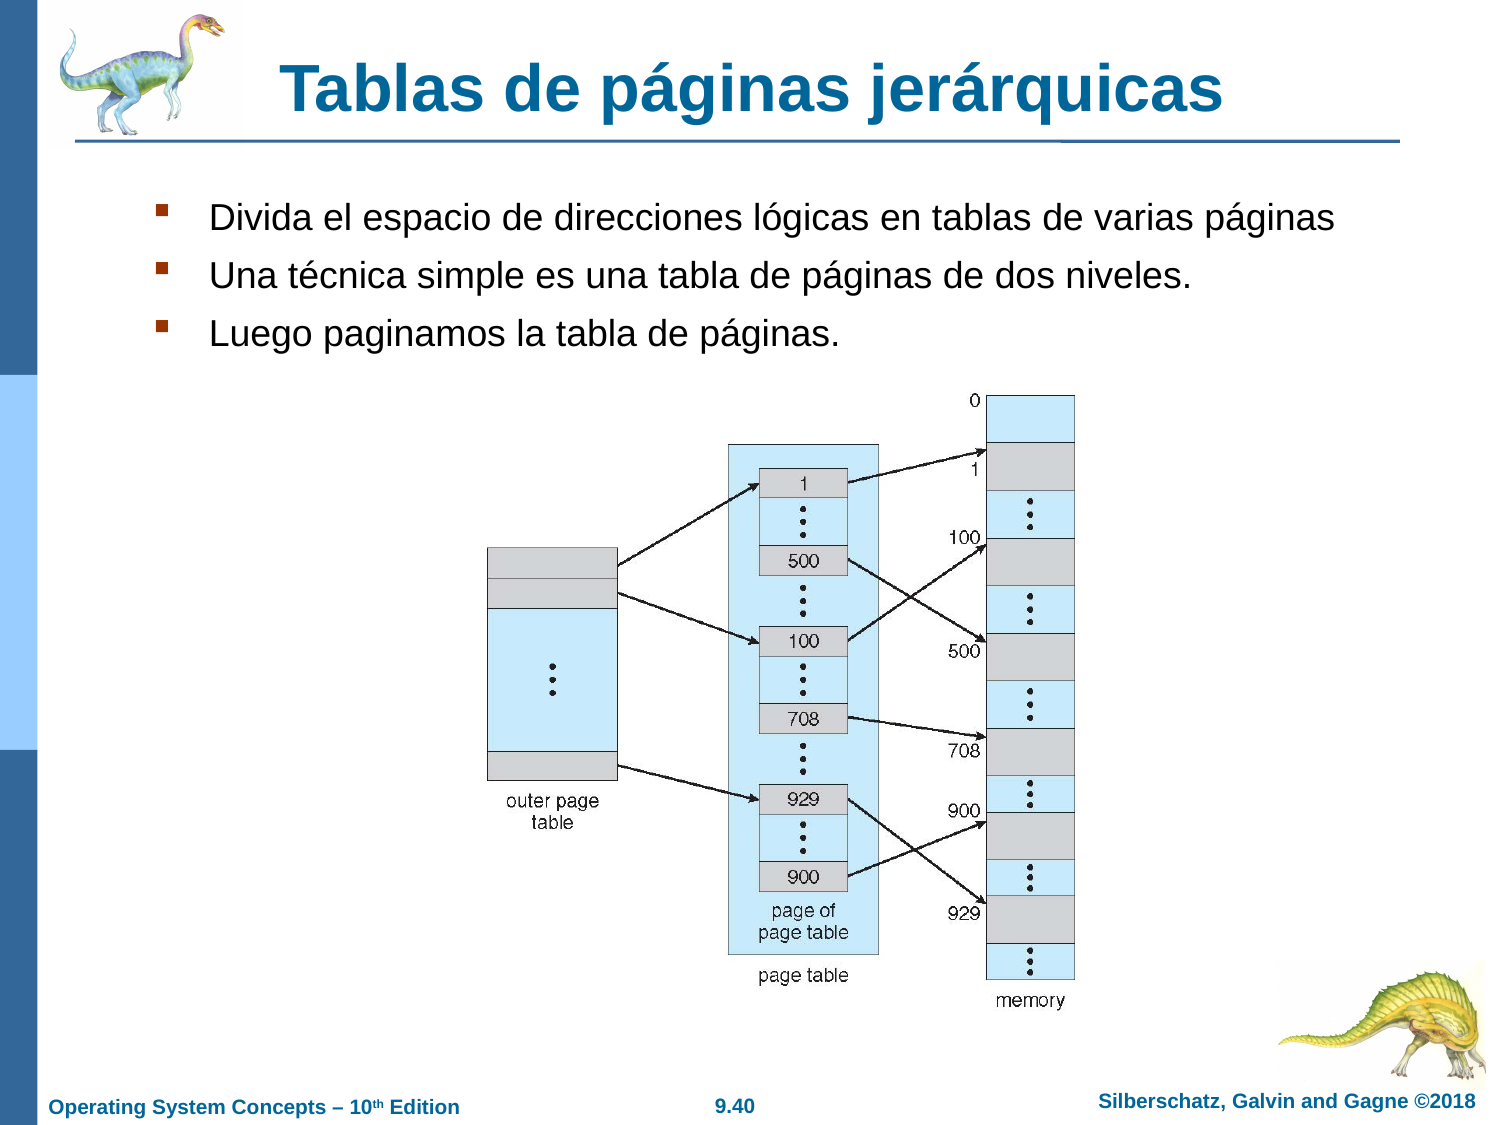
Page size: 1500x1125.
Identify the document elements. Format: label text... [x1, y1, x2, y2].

title Tablas de páginas jerárquicas [77, 38, 1428, 133]
list Divida el espacio de direcciones lógicas en tablas de varias páginas Una técnica simple es una tabla de páginas de dos niveles. Luego paginamos la tabla de páginas. [137, 185, 1367, 366]
picture [487, 389, 1075, 1011]
picture [1275, 959, 1486, 1090]
picture [46, 0, 243, 149]
